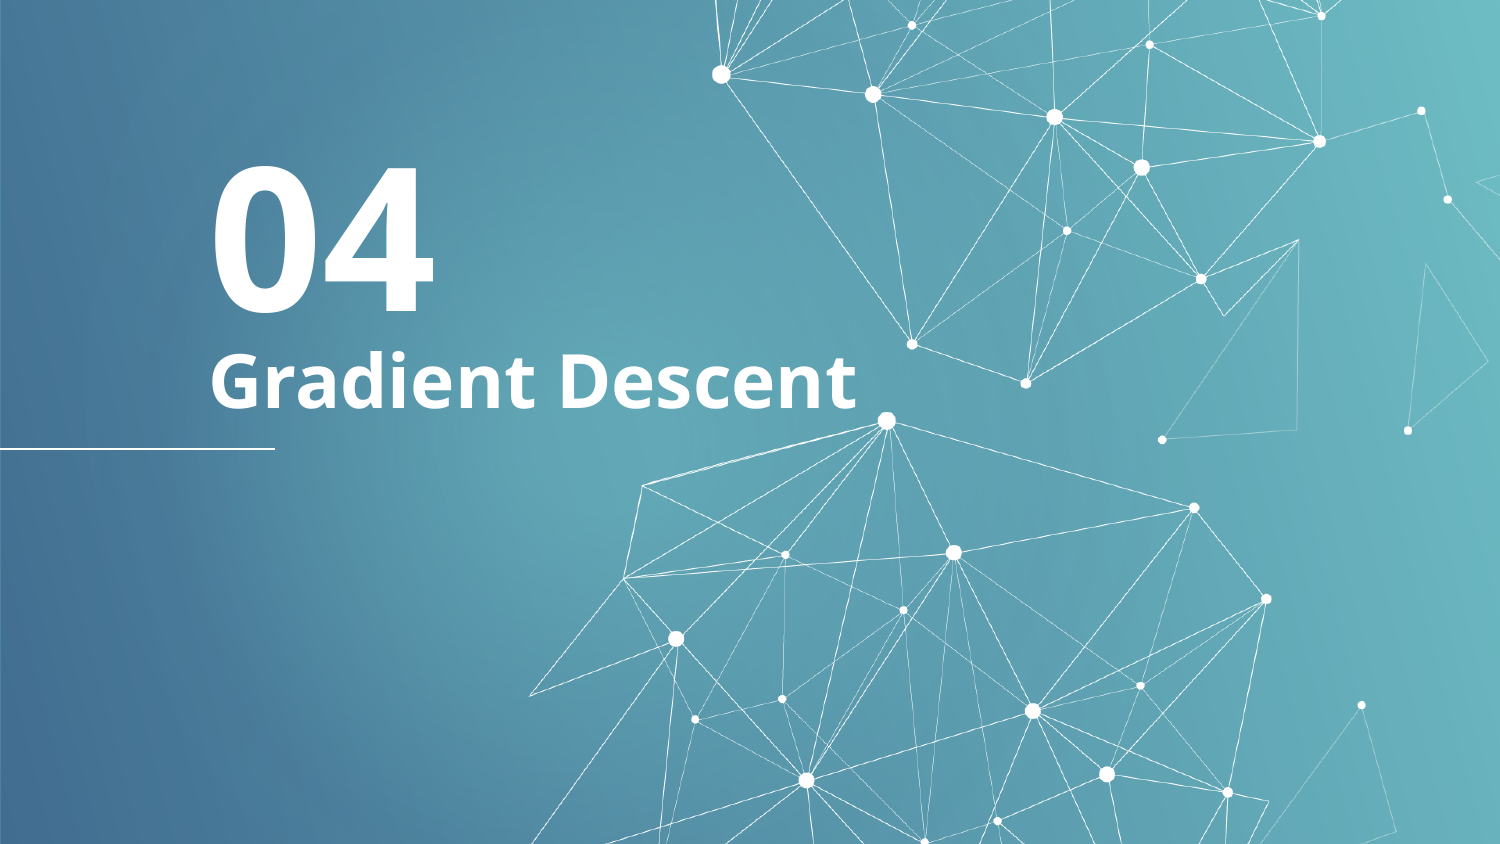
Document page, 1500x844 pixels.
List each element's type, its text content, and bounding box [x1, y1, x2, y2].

title Gradient Descent [193, 220, 1046, 537]
title 04 [193, 169, 683, 294]
picture [0, 0, 1500, 844]
